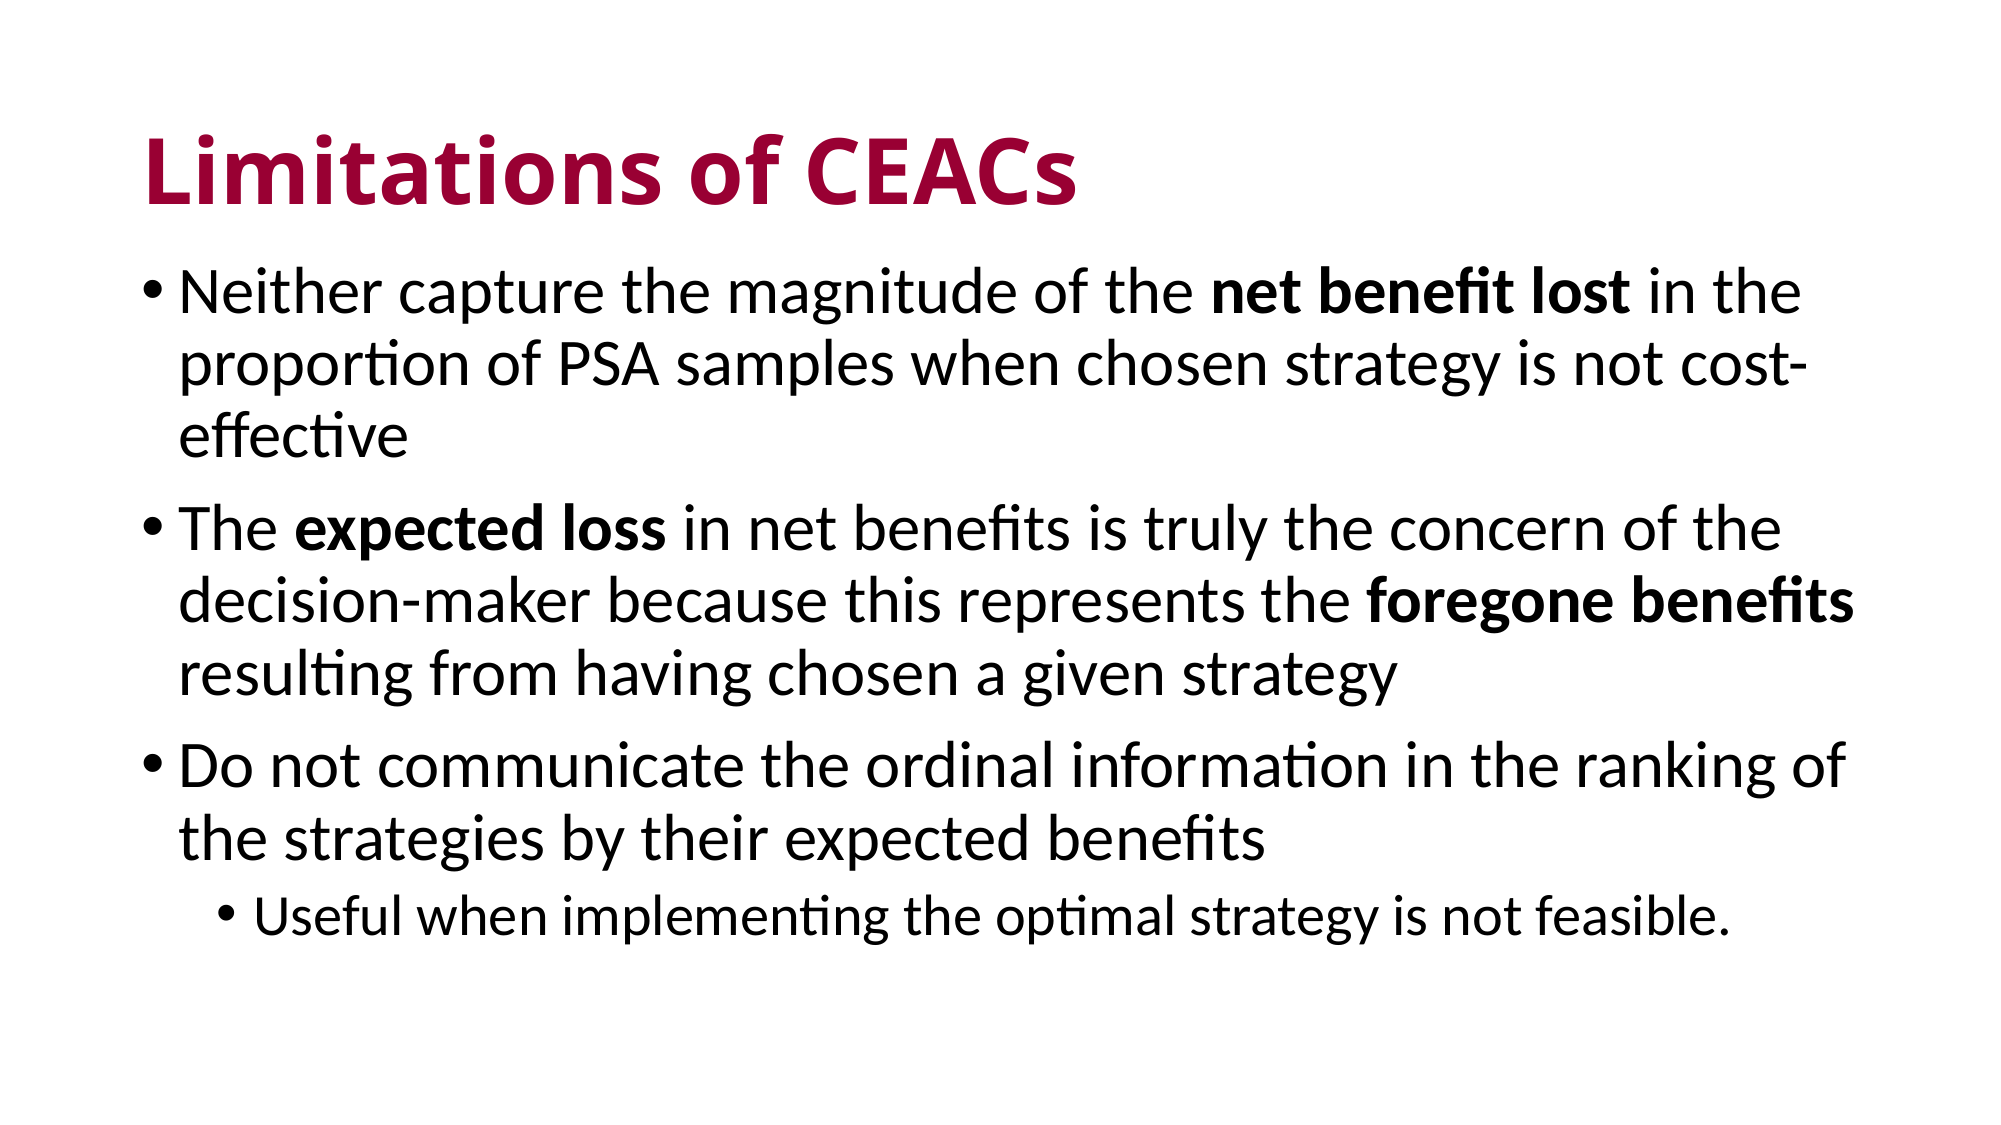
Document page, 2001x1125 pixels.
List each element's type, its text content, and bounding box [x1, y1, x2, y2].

title Limitations of CEACs [125, 62, 1897, 248]
list Neither ﻿capture the magnitude of the net benefit lost in the proportion of PSA samples when chosen strategy is not cost-effective ﻿The expected loss in net benefits is truly the concern of the decision-maker because this represents the foregone benefits resulting from having chosen a given strategy ﻿Do not communicate the ordinal information in the ranking of the strategies by their expected benefits Useful when implementing the optimal strategy is not feasible. [125, 248, 1897, 1100]
